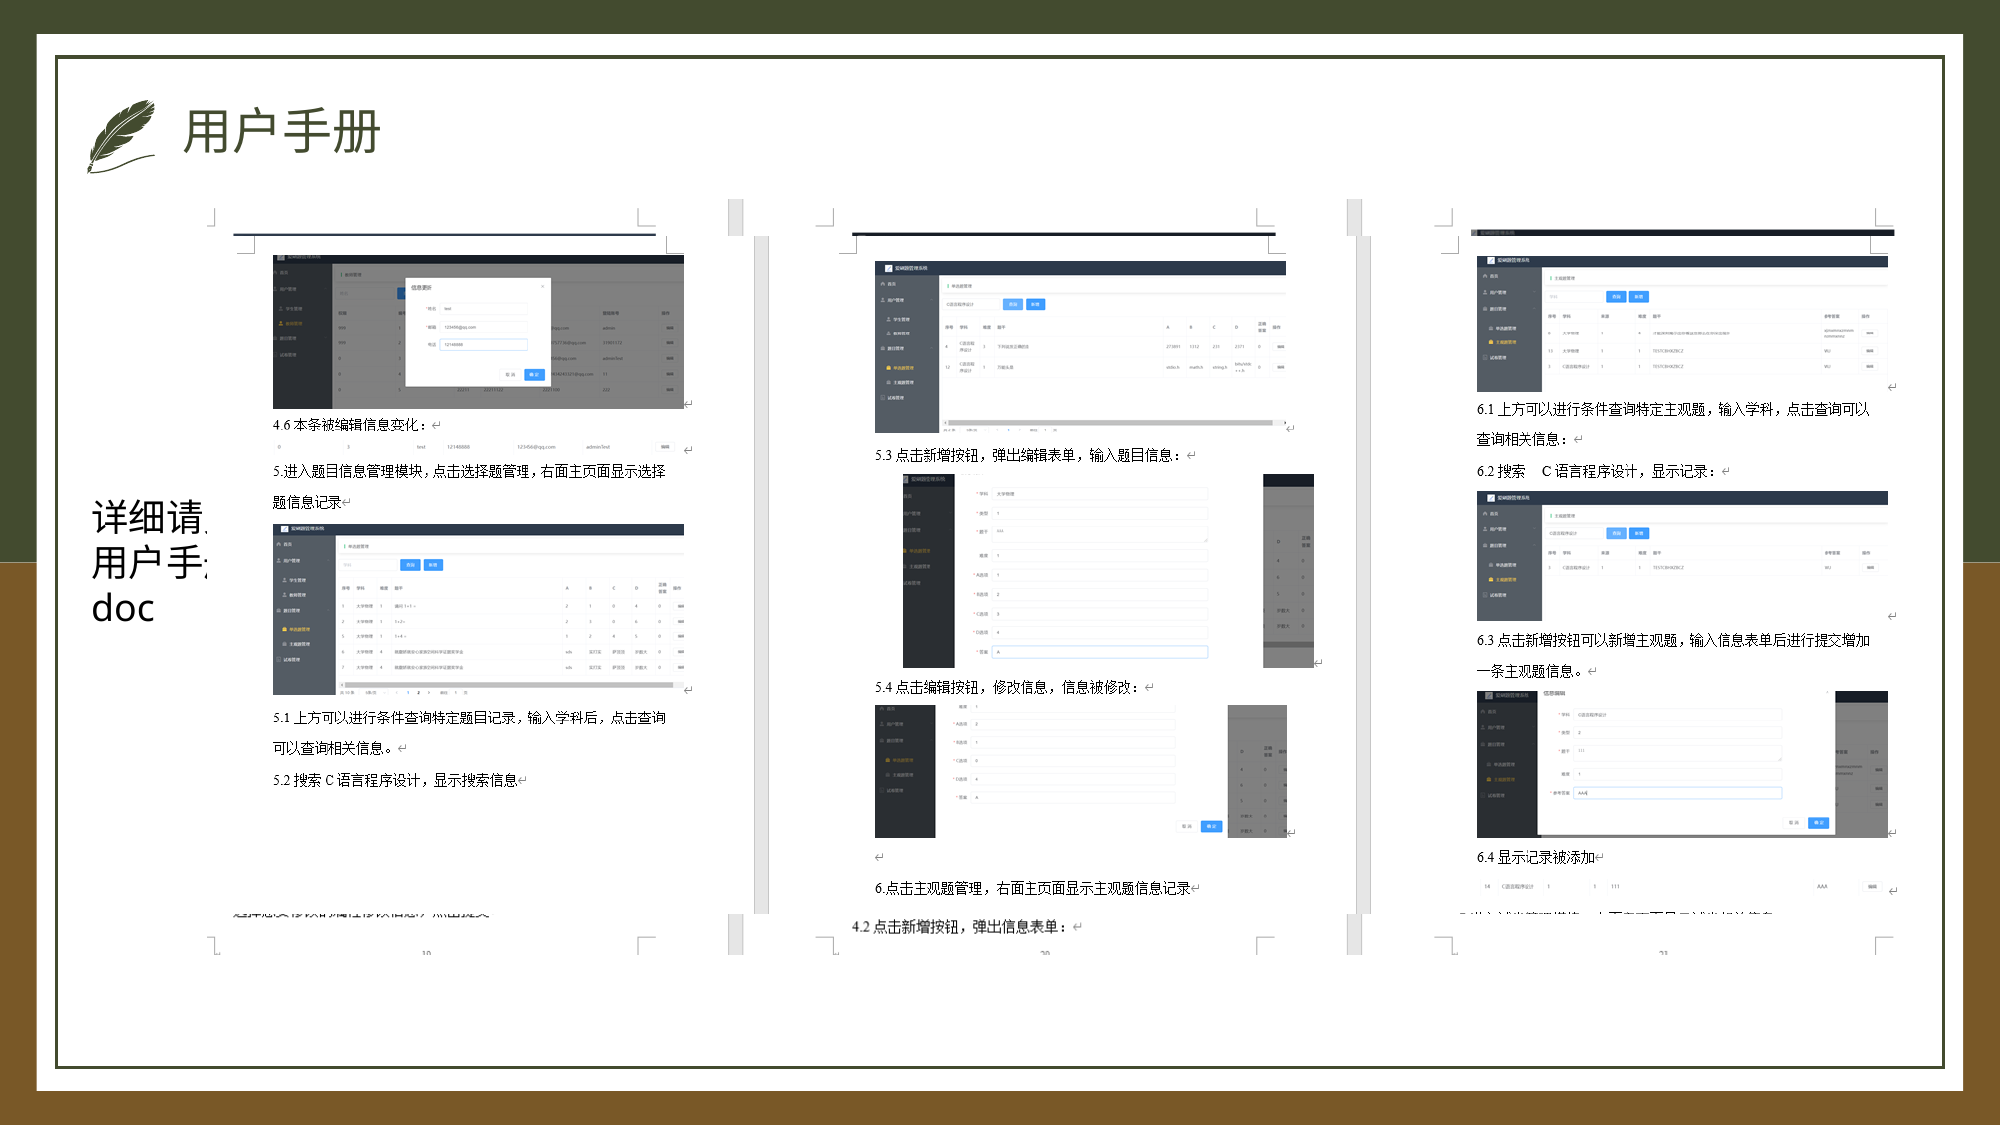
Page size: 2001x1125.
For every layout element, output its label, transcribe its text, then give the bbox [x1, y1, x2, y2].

picture [207, 199, 1928, 955]
title 用户手册 [167, 96, 1068, 170]
text_box 详细请见用户手册.doc [76, 486, 207, 637]
